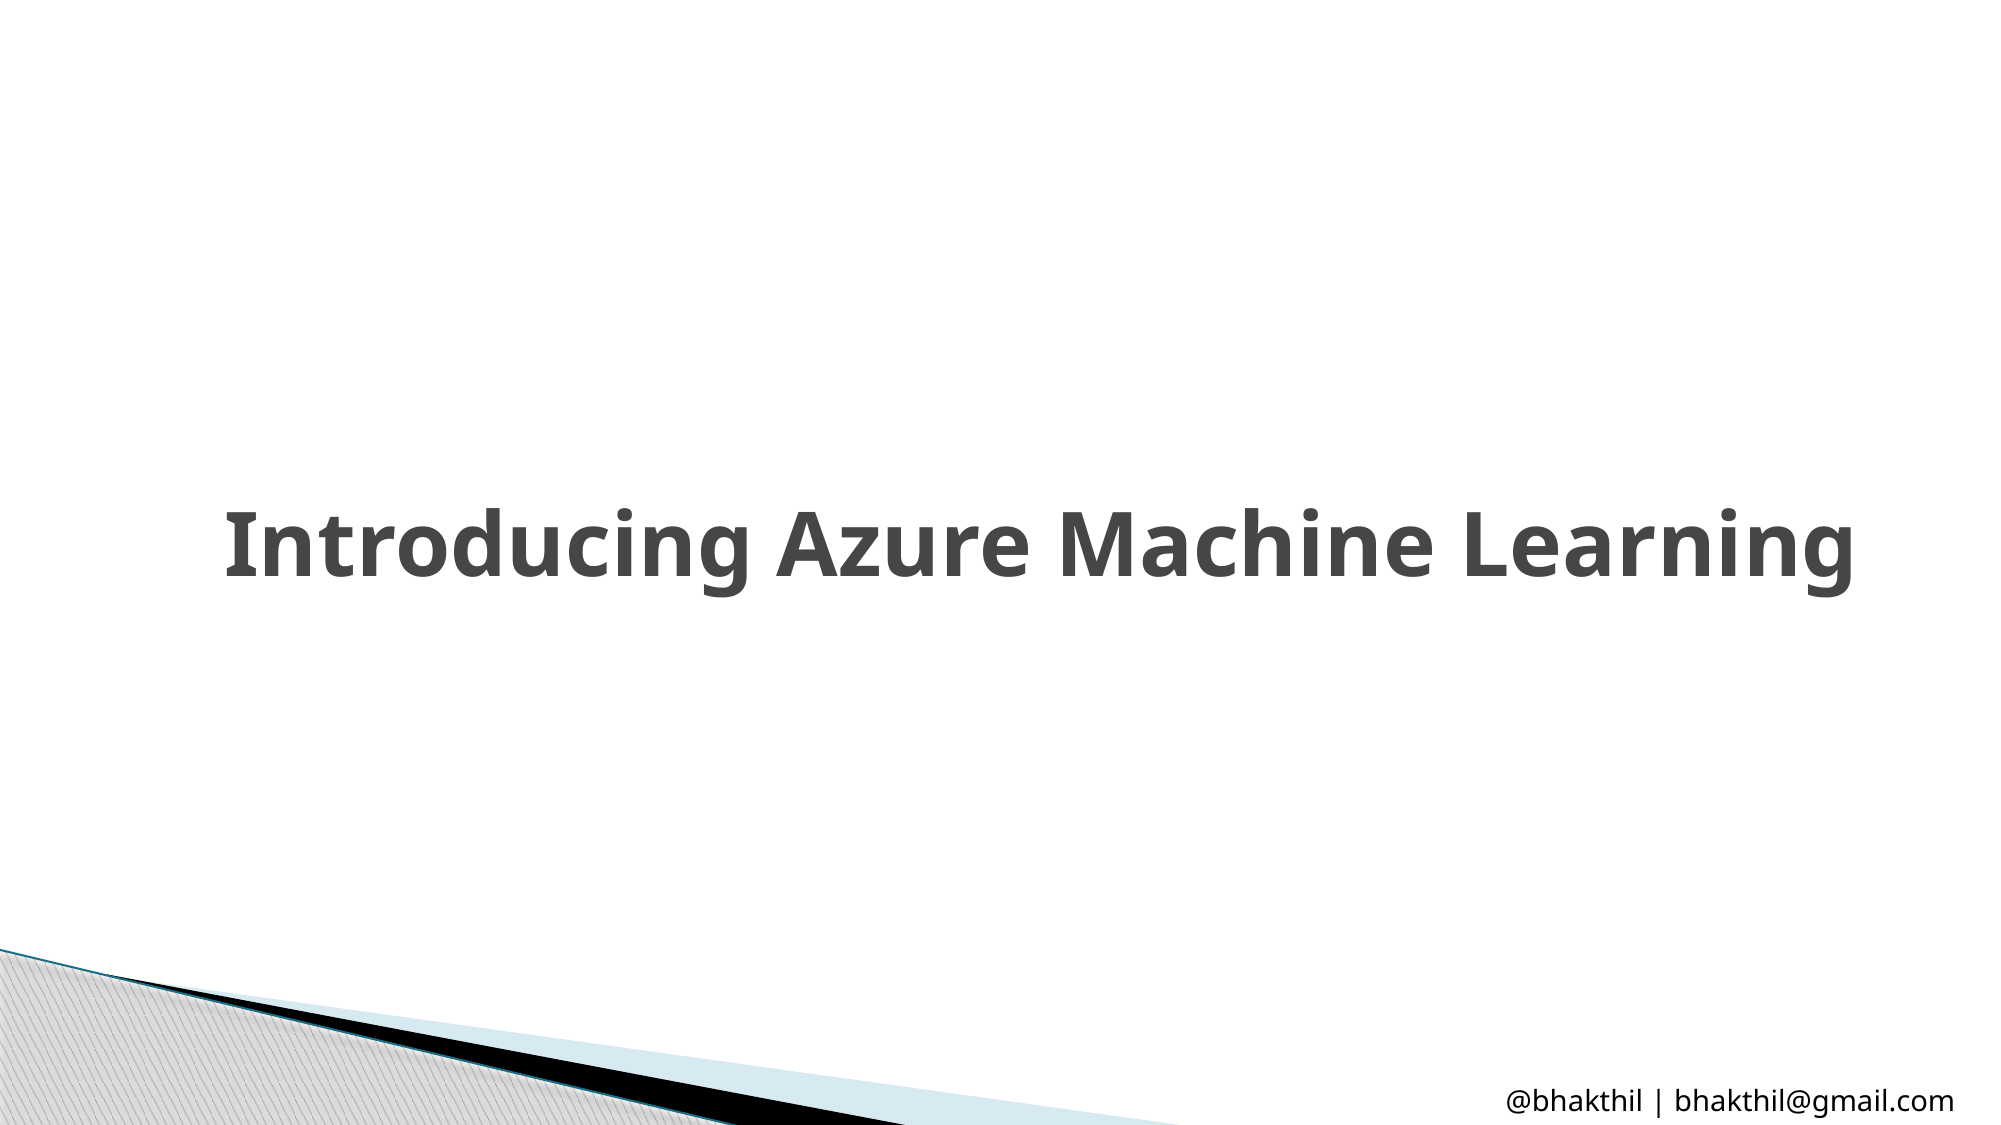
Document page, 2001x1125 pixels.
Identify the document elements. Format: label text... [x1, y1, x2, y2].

title Introducing Azure Machine Learning [209, 465, 1909, 683]
footer @bhakthil | bhakthil@gmail.com [1476, 1065, 1971, 1125]
